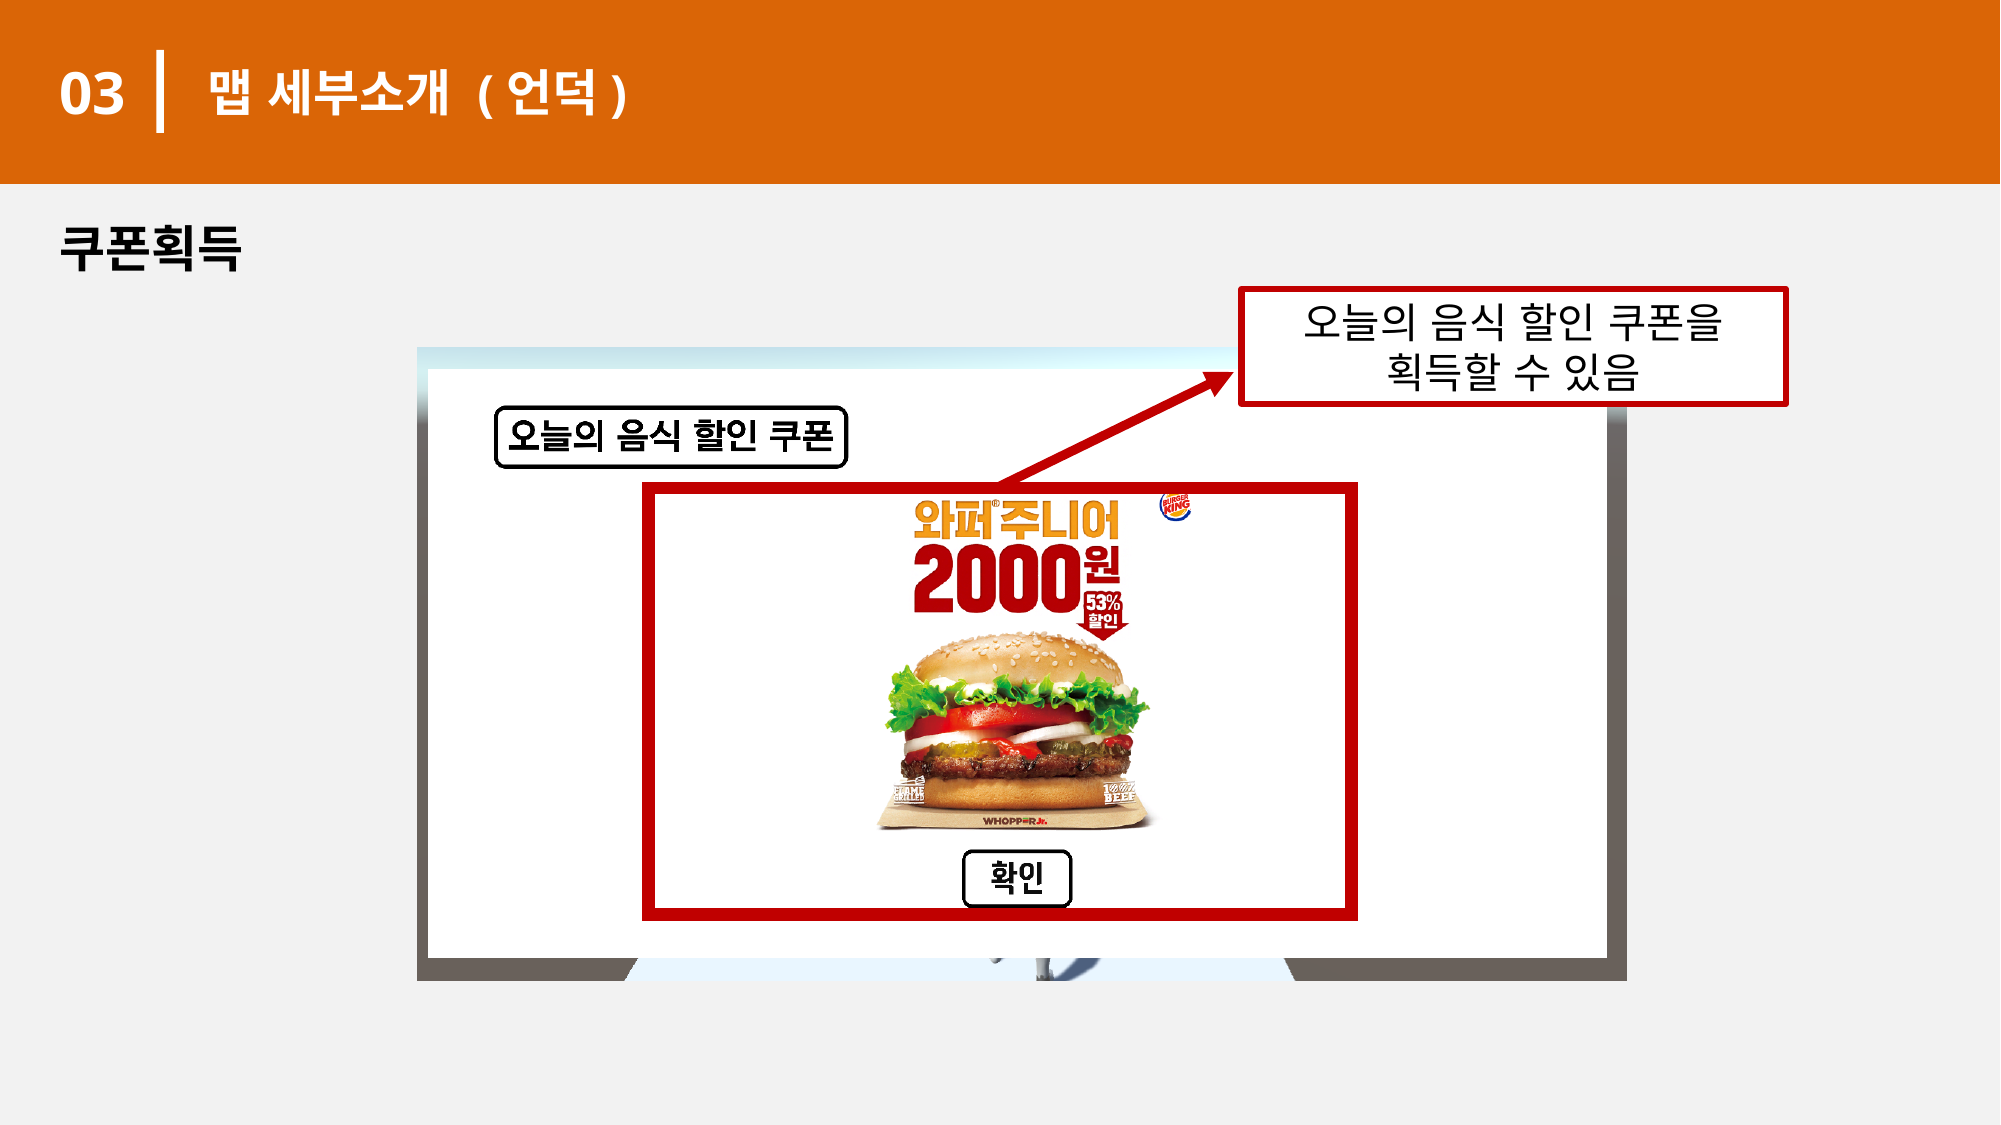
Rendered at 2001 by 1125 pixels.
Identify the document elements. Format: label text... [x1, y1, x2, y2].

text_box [44, 48, 1210, 135]
picture [417, 346, 1627, 981]
text_box 오늘의 음식 할인 쿠폰을 획득할 수 있음 [1241, 288, 1786, 404]
text_box ae동국 [1771, 53, 1956, 189]
text_box 쿠폰획득 [44, 210, 589, 286]
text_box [999, 372, 1234, 487]
